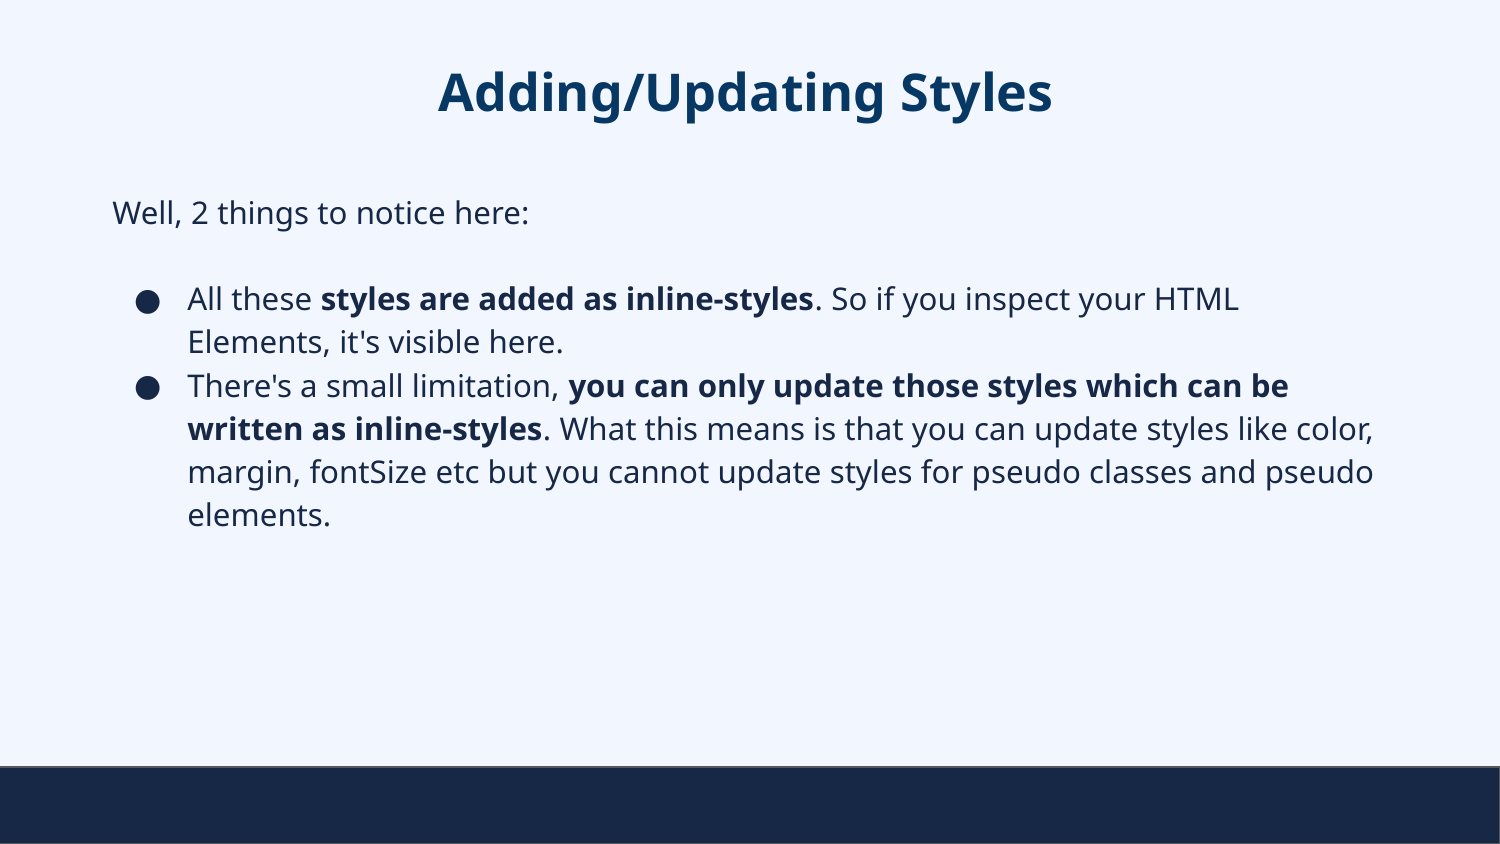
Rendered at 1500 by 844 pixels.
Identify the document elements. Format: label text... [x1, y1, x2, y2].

text_box [0, 767, 1500, 844]
title Adding/Updating Styles [29, 35, 1462, 148]
text_box Well, 2 things to notice here: All these styles are added as inline-styles. So if you inspect your HTML Elements, it's visible here. There's a small limitation, you can only update those styles which can be written as inline-styles. What this means is that you can update styles like color, margin, fontSize etc but you cannot update styles for pseudo classes and pseudo elements. [97, 172, 1397, 736]
